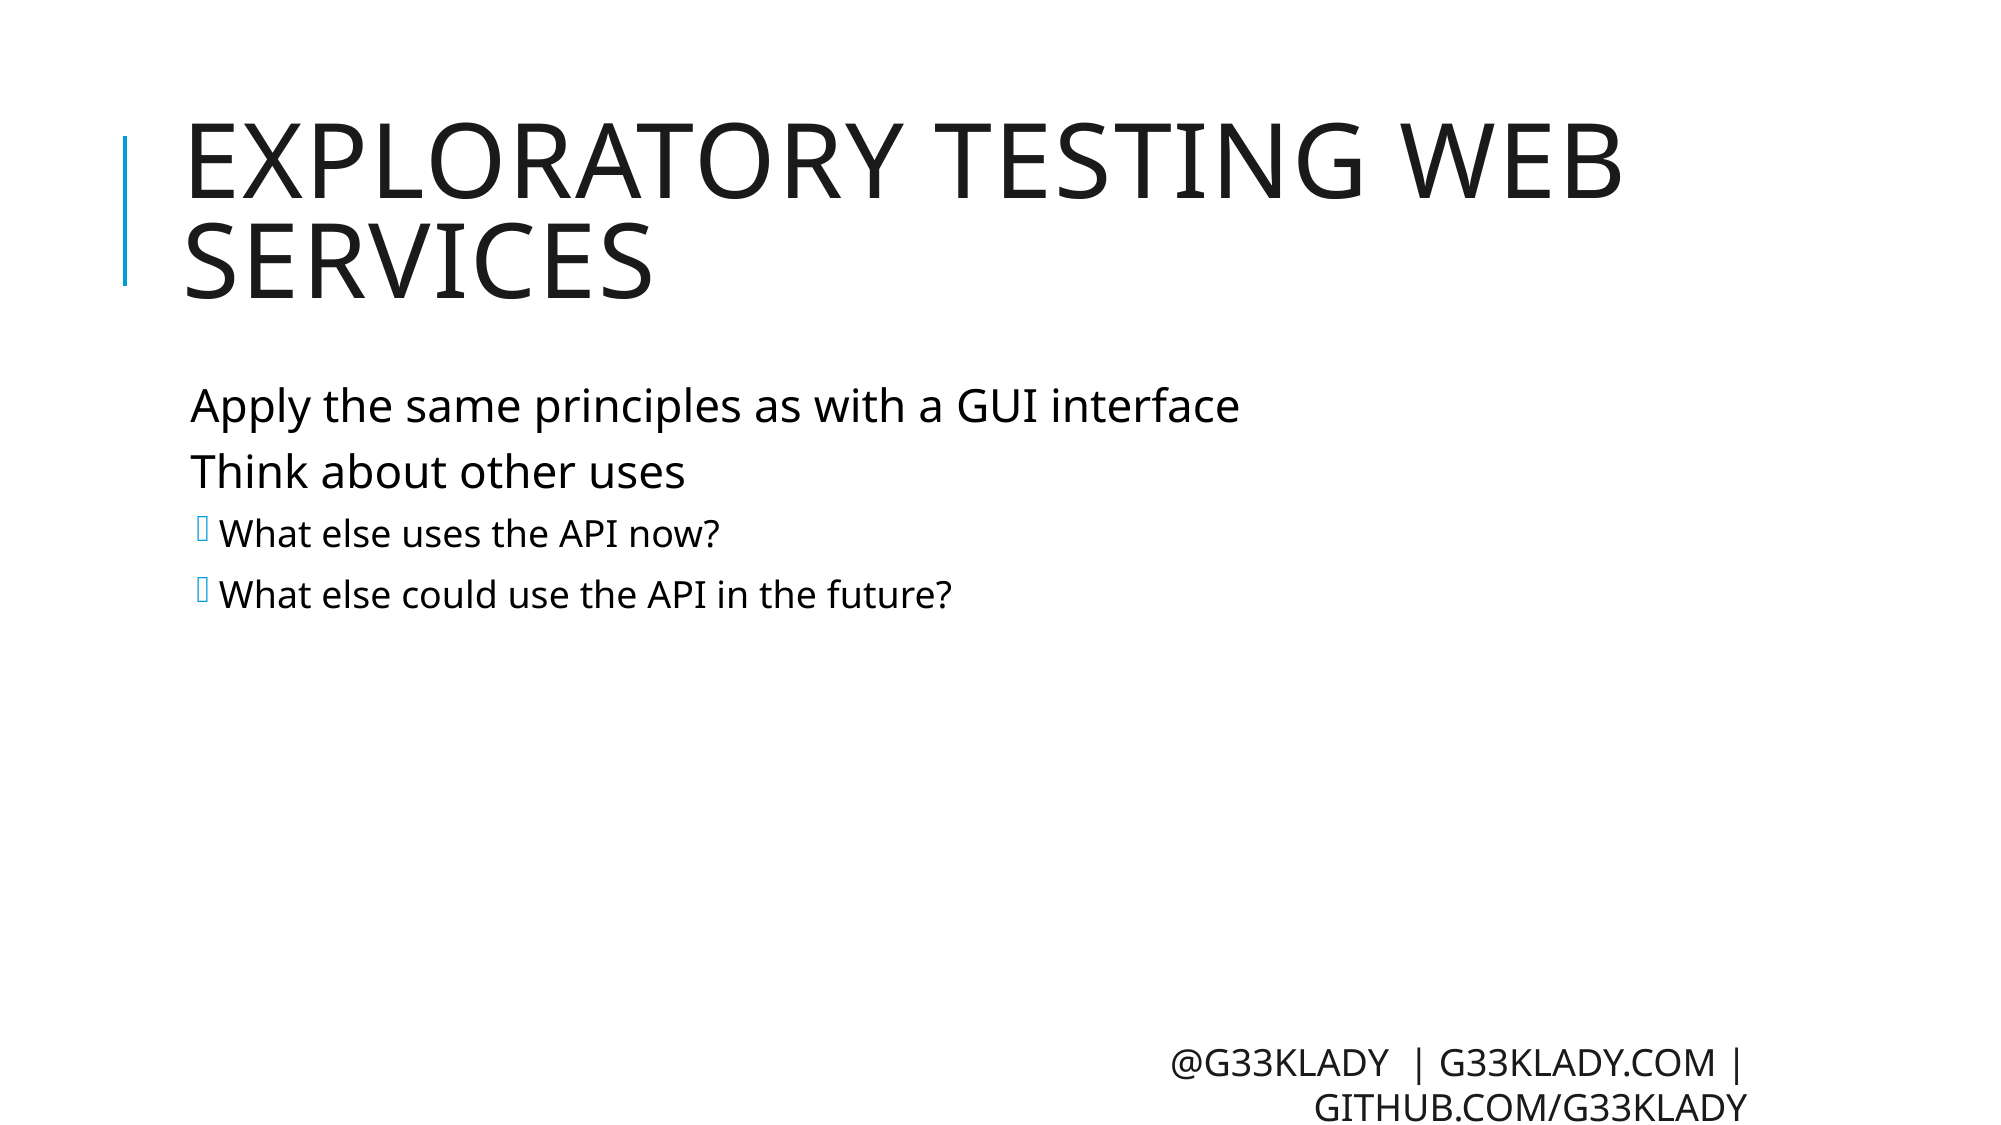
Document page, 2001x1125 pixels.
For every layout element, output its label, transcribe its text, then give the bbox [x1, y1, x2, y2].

title Exploratory testing web services [168, 96, 1763, 342]
list Apply the same principles as with a GUI interface Think about other uses What else uses the API now? What else could use the API in the future? [168, 375, 1763, 1035]
footer @g33klady | g33klady.com | github.com/g33klady [794, 1061, 1763, 1107]
